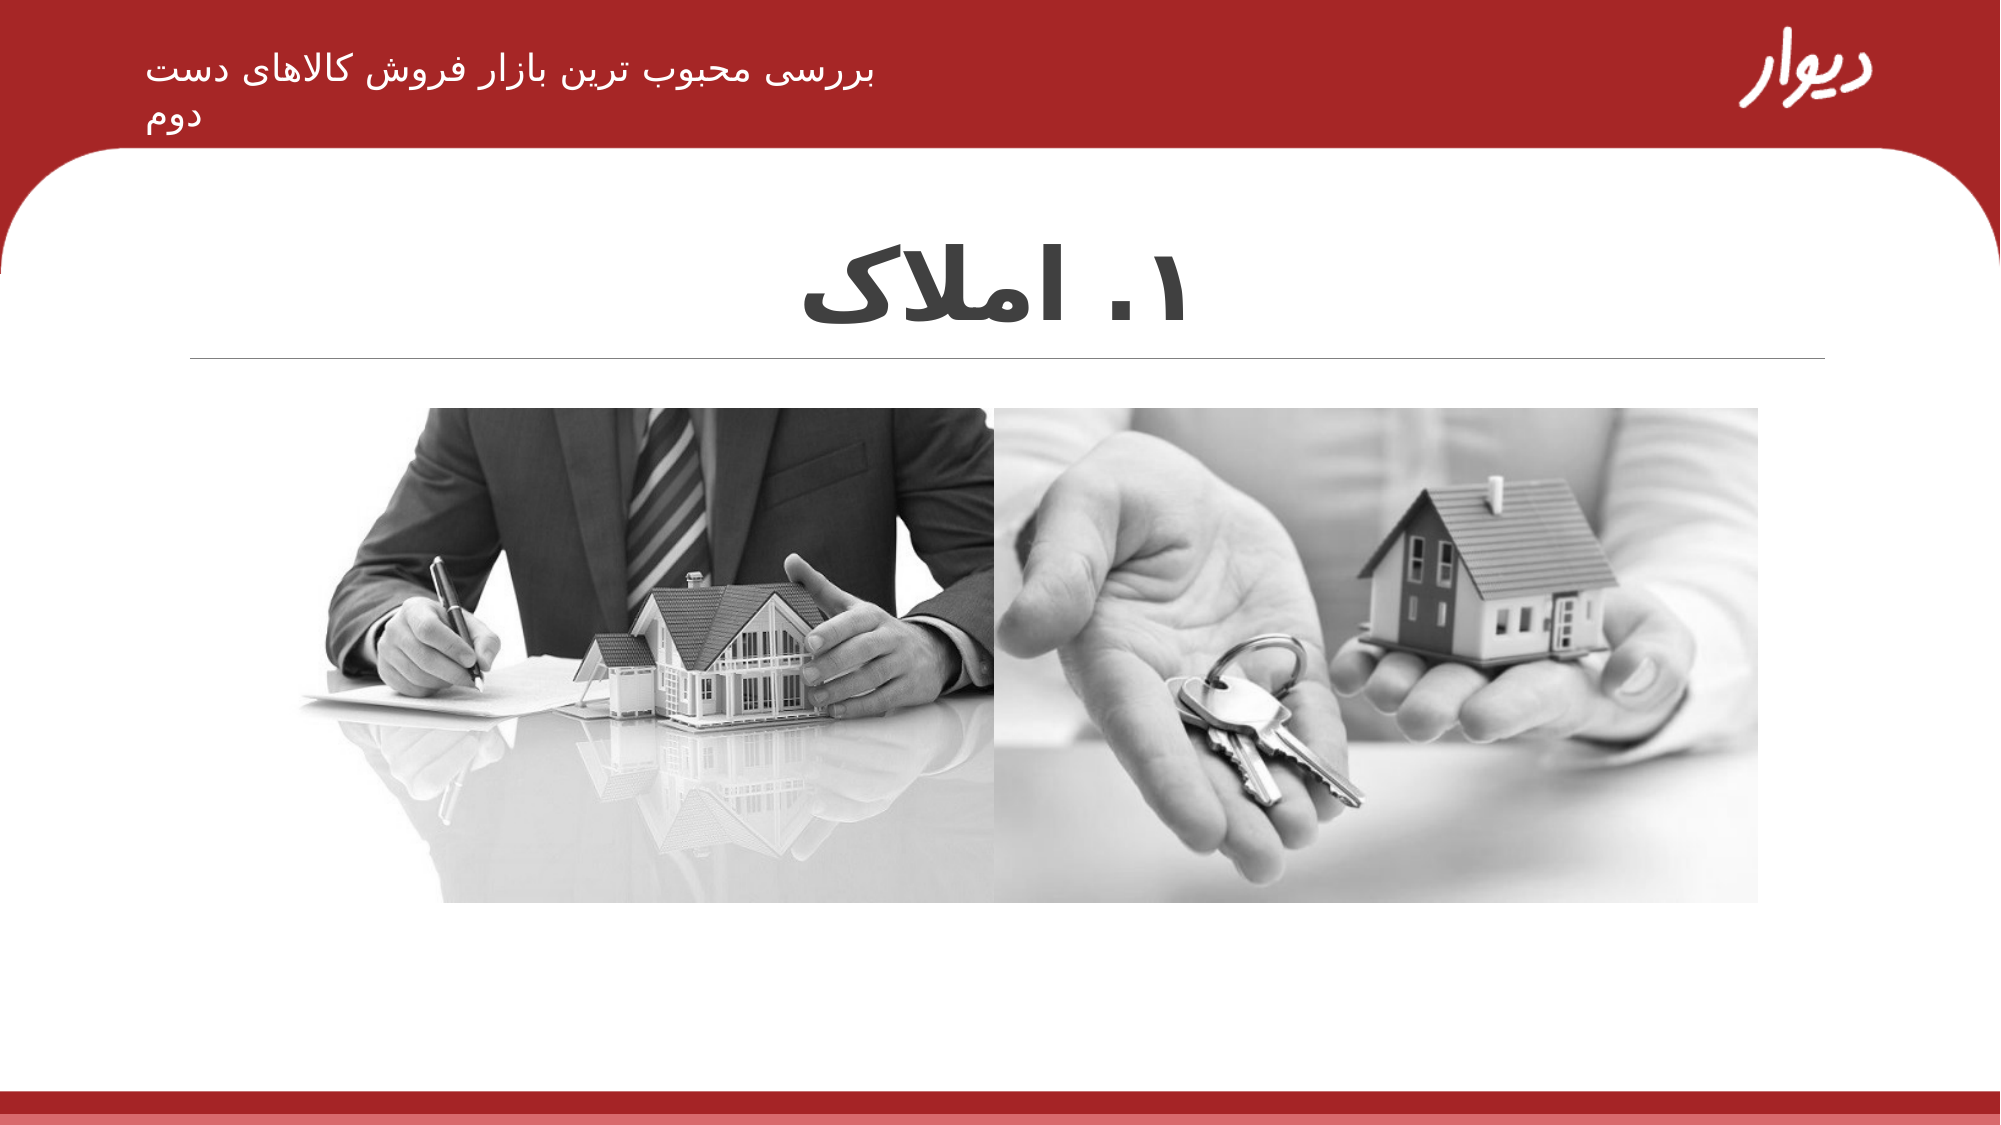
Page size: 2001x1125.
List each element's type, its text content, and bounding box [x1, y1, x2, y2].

picture [0, 0, 2000, 274]
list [999, 407, 1759, 903]
picture [260, 407, 995, 903]
title ۱. املاک [174, 207, 1825, 348]
